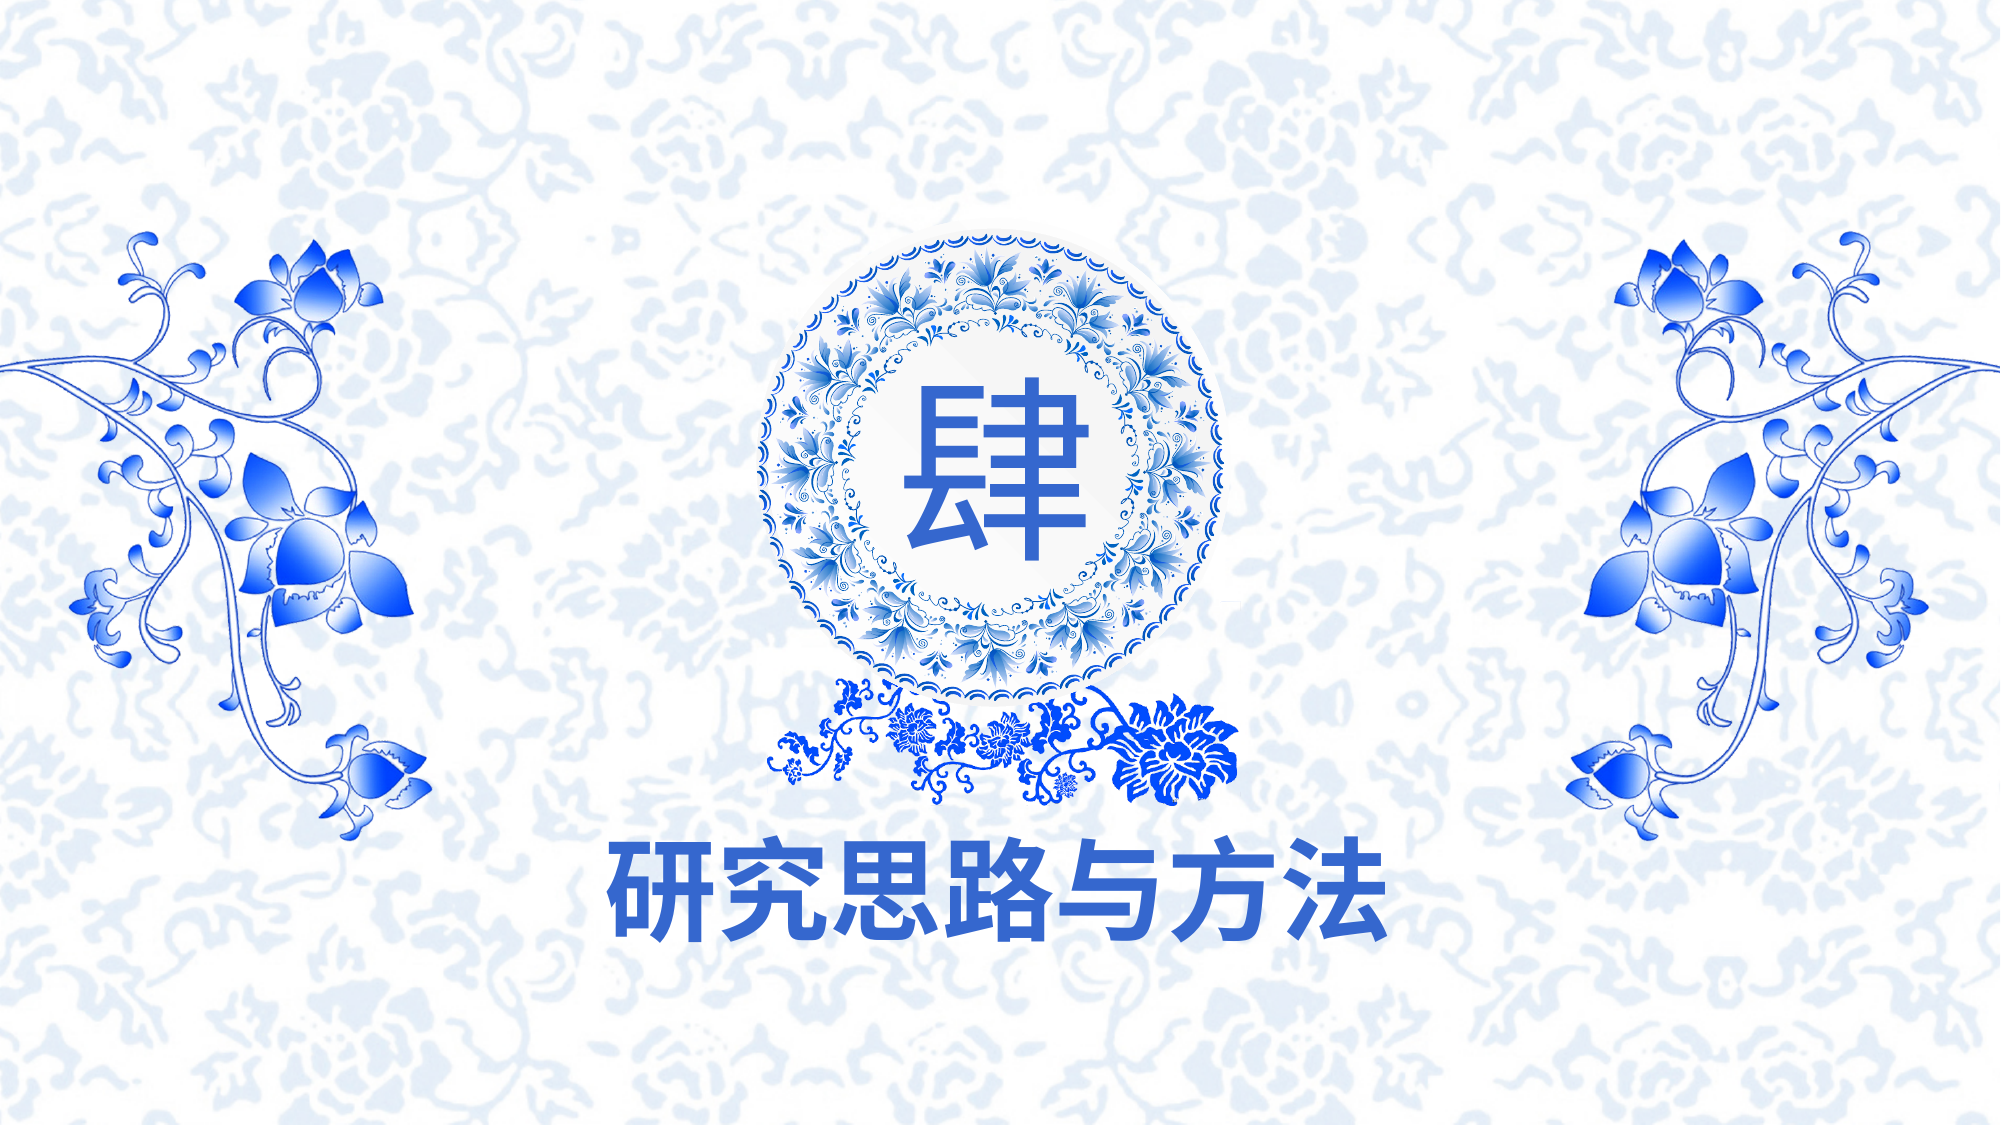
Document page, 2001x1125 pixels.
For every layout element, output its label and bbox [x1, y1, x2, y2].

text_box [589, 218, 1408, 964]
picture [0, 0, 2001, 1125]
